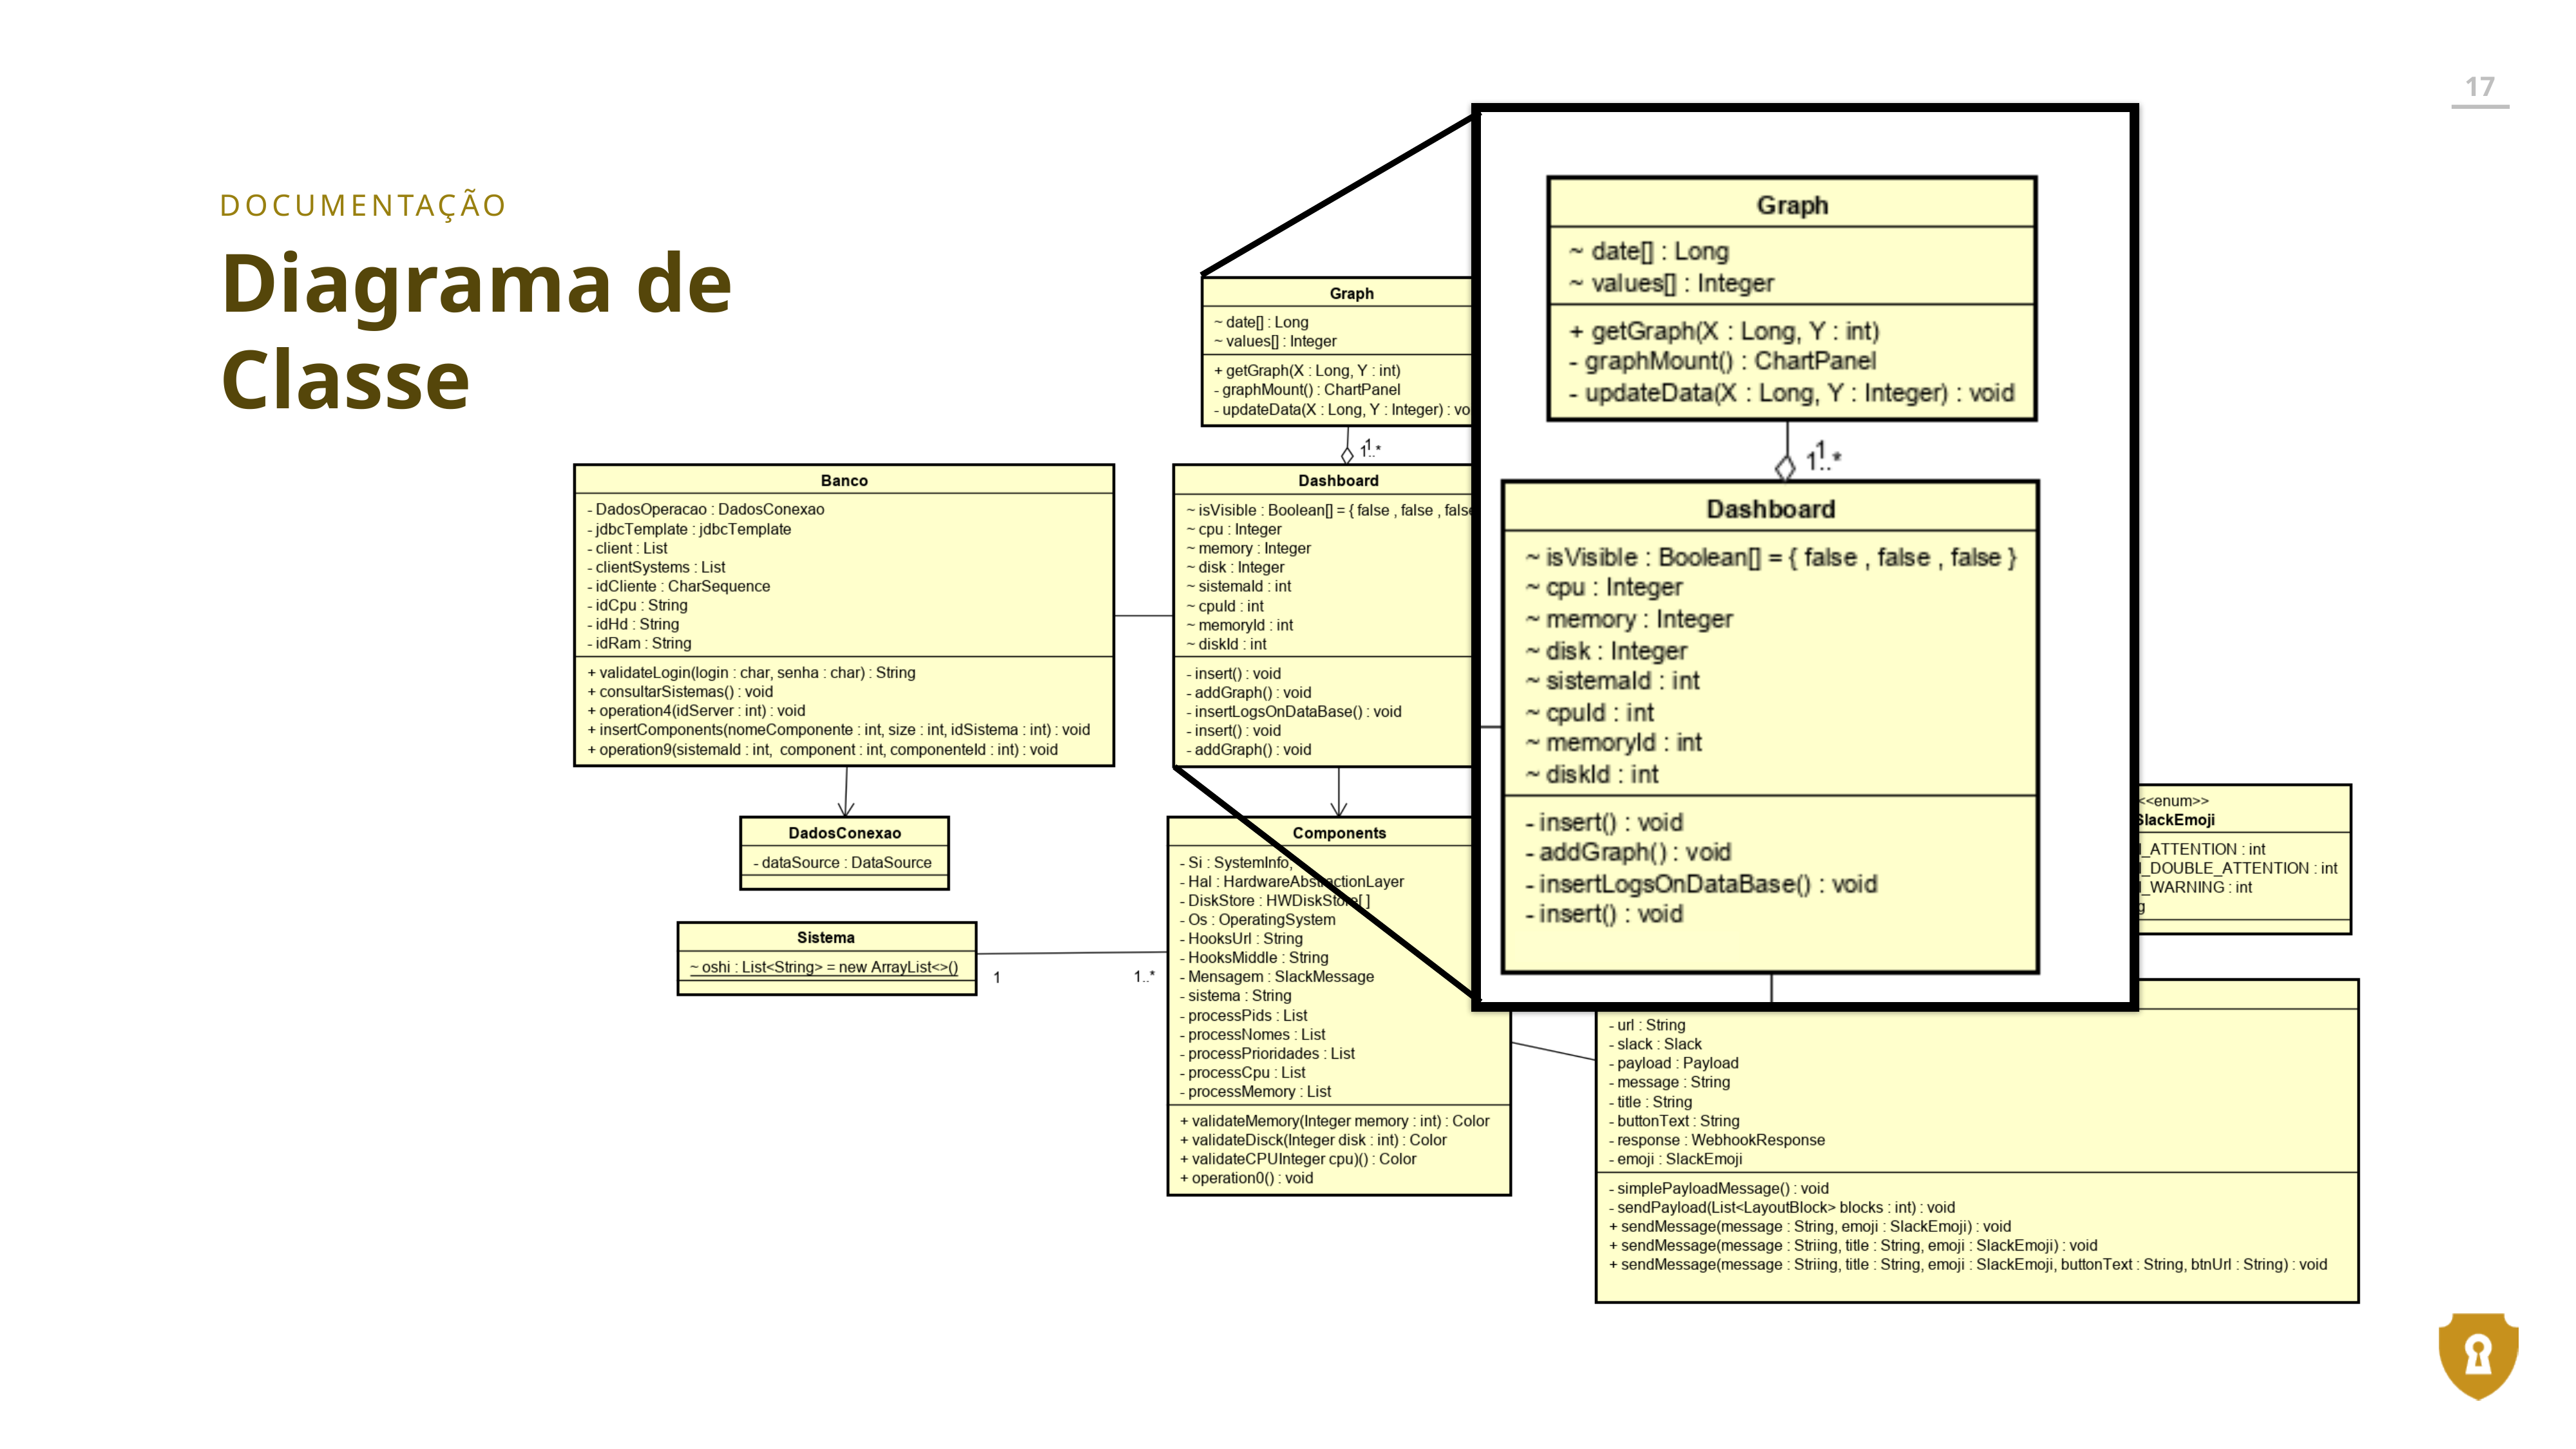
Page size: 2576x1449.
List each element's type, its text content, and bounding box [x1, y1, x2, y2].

text_box DOCUMENTAÇÃO [209, 181, 421, 227]
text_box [1174, 766, 1481, 1003]
text_box Diagrama de Classe [209, 226, 808, 430]
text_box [1201, 111, 1481, 276]
picture [542, 111, 2419, 1401]
picture [2439, 1313, 2519, 1401]
